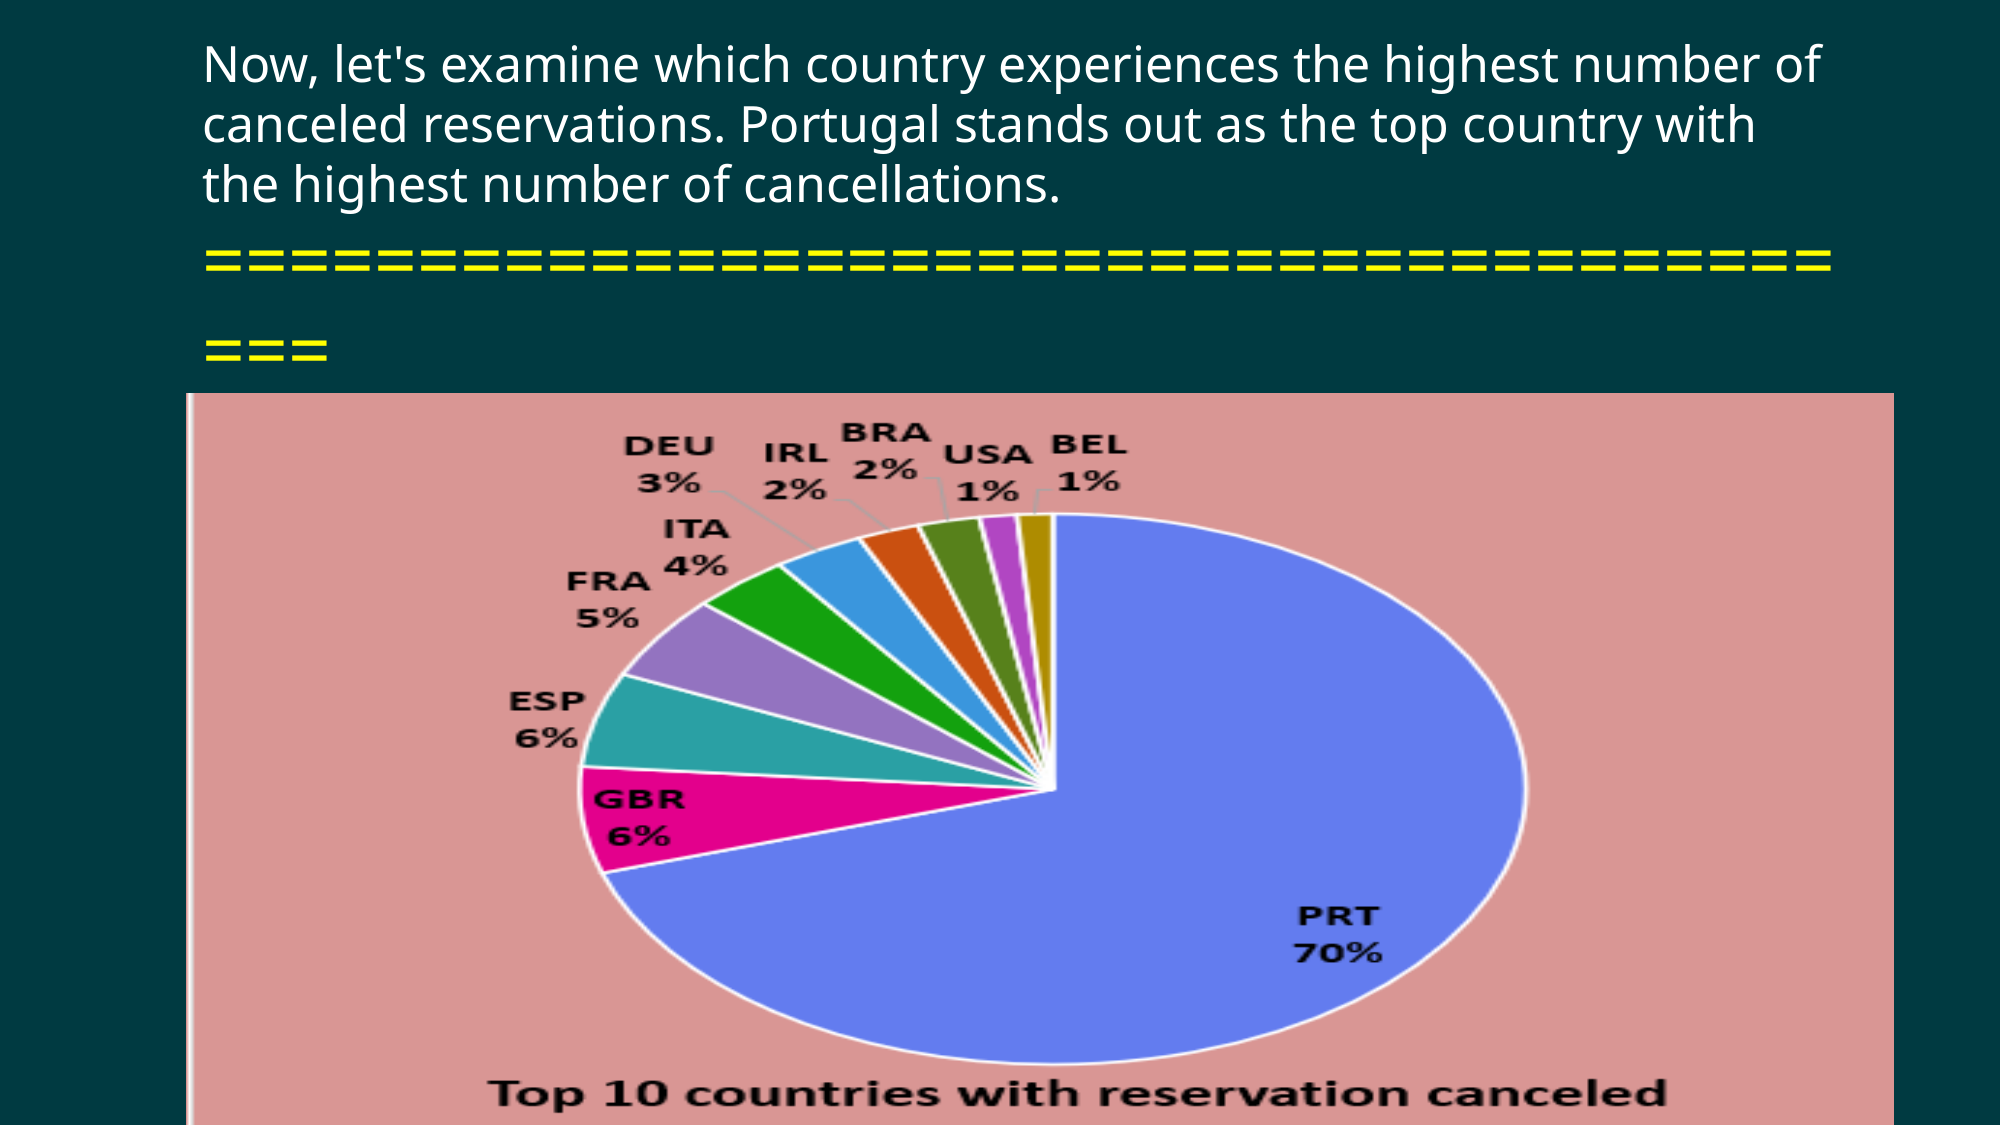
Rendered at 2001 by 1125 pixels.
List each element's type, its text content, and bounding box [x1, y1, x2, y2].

picture [186, 393, 1894, 1125]
text_box Now, let's examine which country experiences the highest number of canceled reservations. Portugal stands out as the top country with the highest number of cancellations. ========================================= [187, 24, 1863, 393]
